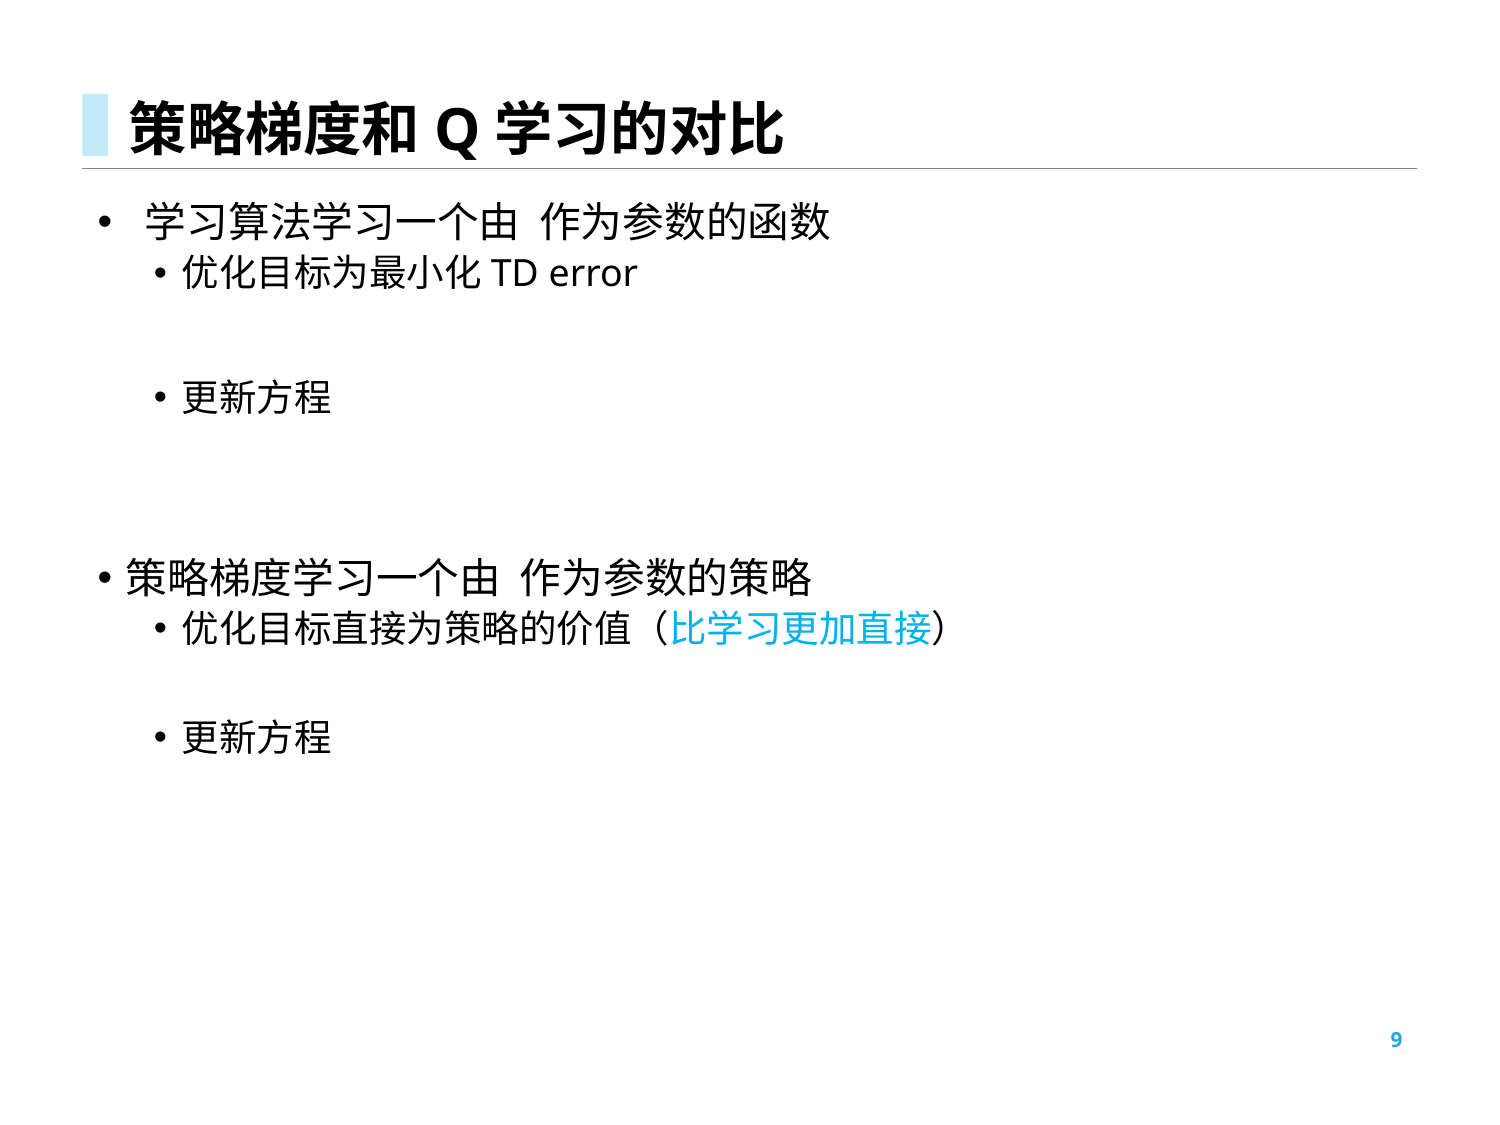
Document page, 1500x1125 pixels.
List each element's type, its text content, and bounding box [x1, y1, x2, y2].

title 策略梯度和Q学习的对比 [113, 1, 1405, 171]
slide_number 9 [1059, 1023, 1418, 1058]
